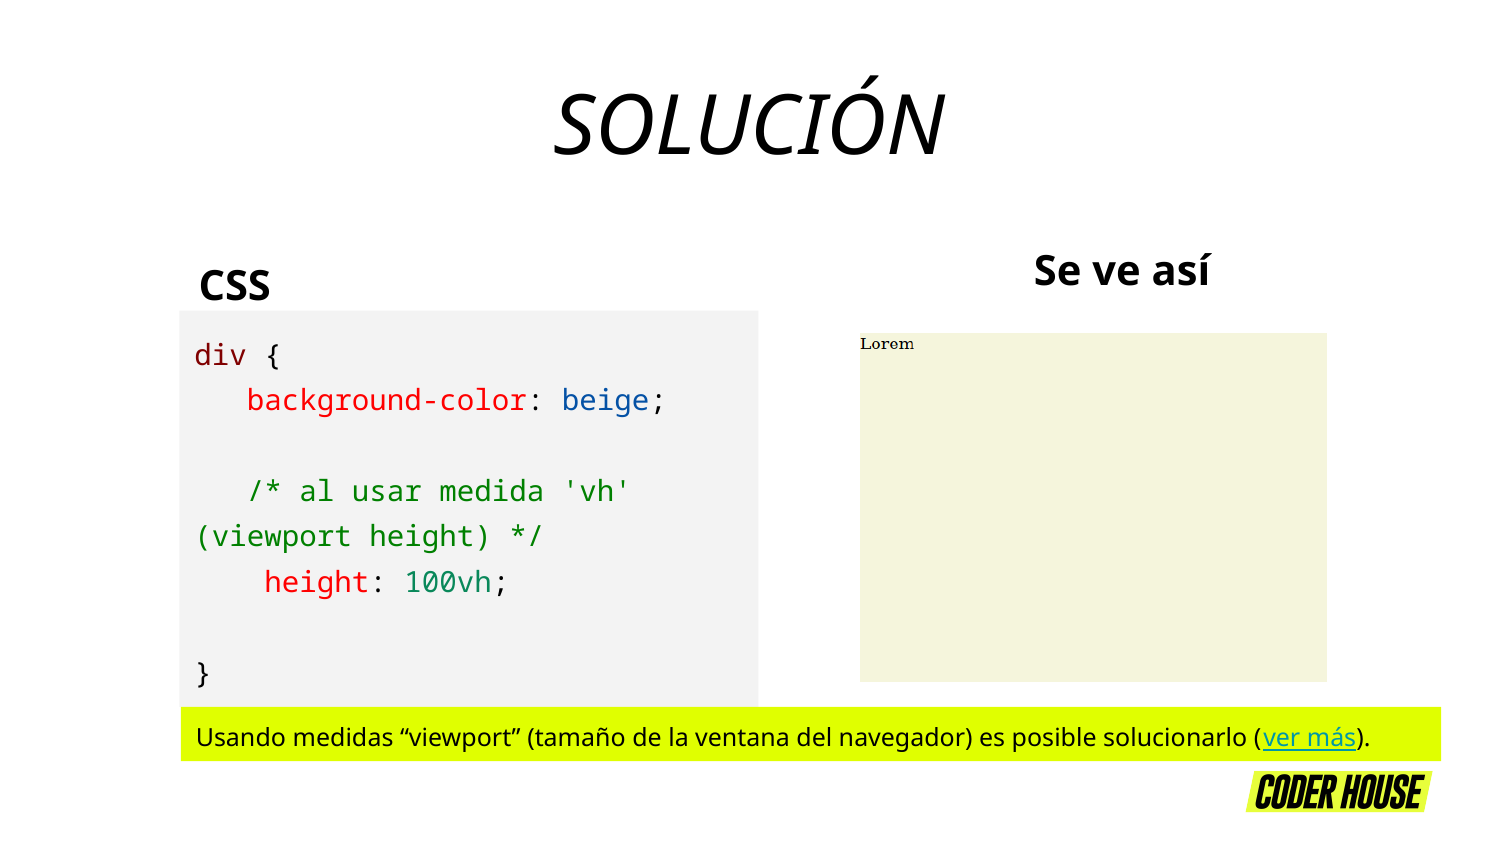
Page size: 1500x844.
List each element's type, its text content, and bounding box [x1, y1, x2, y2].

text_box div { background-color: beige; /* al usar medida 'vh' (viewport height) */ height: 100vh; } [179, 310, 759, 707]
text_box CSS [183, 243, 369, 317]
text_box Usando medidas “viewport” (tamaño de la ventana del navegador) es posible solucionarlo (ver más). [180, 706, 1442, 762]
picture [854, 326, 1335, 683]
text_box Se ve así [1018, 228, 1242, 302]
picture [1241, 764, 1437, 819]
text_box SOLUCIÓN [238, 41, 1262, 156]
